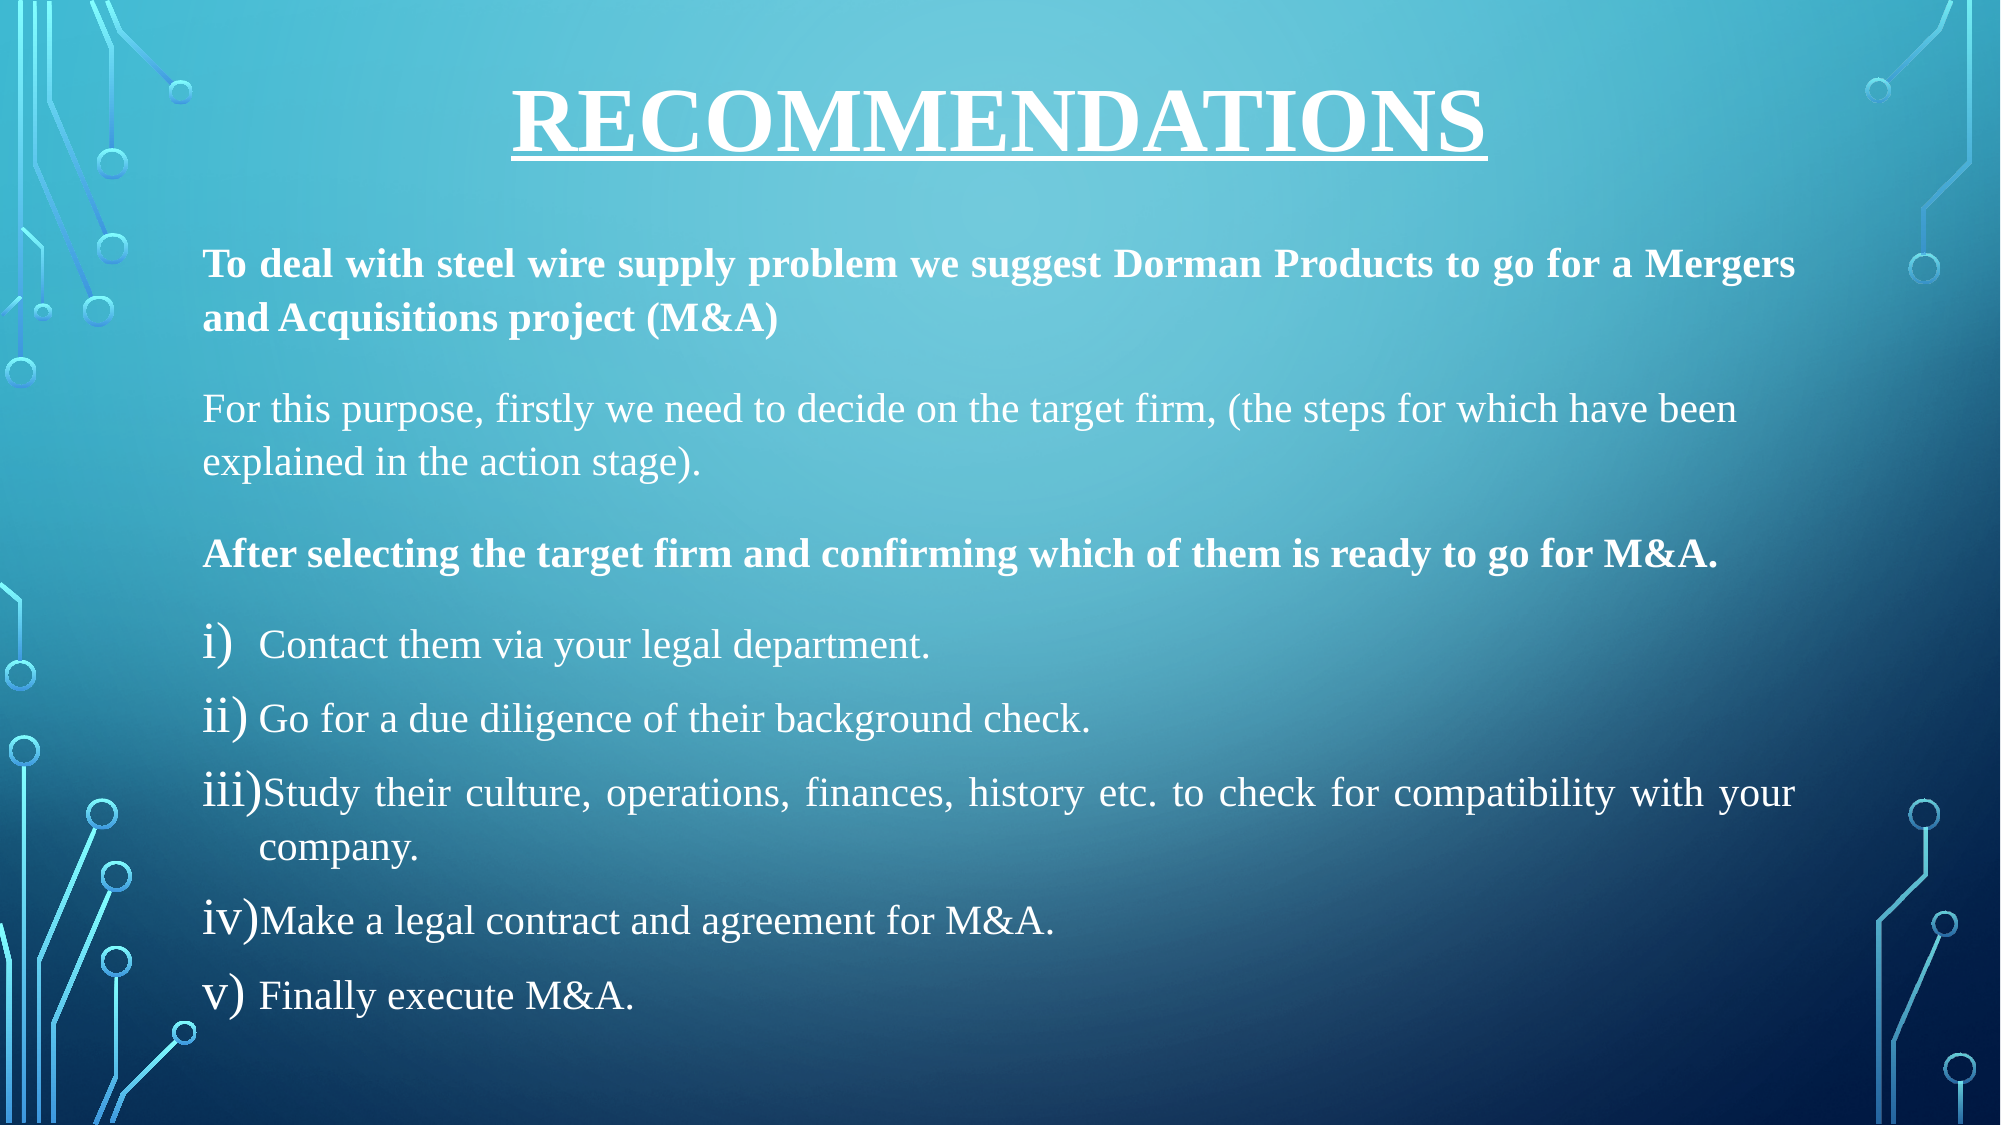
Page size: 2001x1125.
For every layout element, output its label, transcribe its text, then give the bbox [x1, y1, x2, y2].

list To deal with steel wire supply problem we suggest Dorman Products to go for a Mergers and Acquisitions project (M&A) For this purpose, firstly we need to decide on the target firm, (the steps for which have been explained in the action stage). After selecting the target firm and confirming which of them is ready to go for M&A. Contact them via your legal department. Go for a due diligence of their background check. Study their culture, operations, finances, history etc. to check for compatibility with your company. Make a legal contract and agreement for M&A. Finally execute M&A. [187, 224, 1813, 1060]
title RECOMMENDATIONS [478, 0, 1522, 224]
